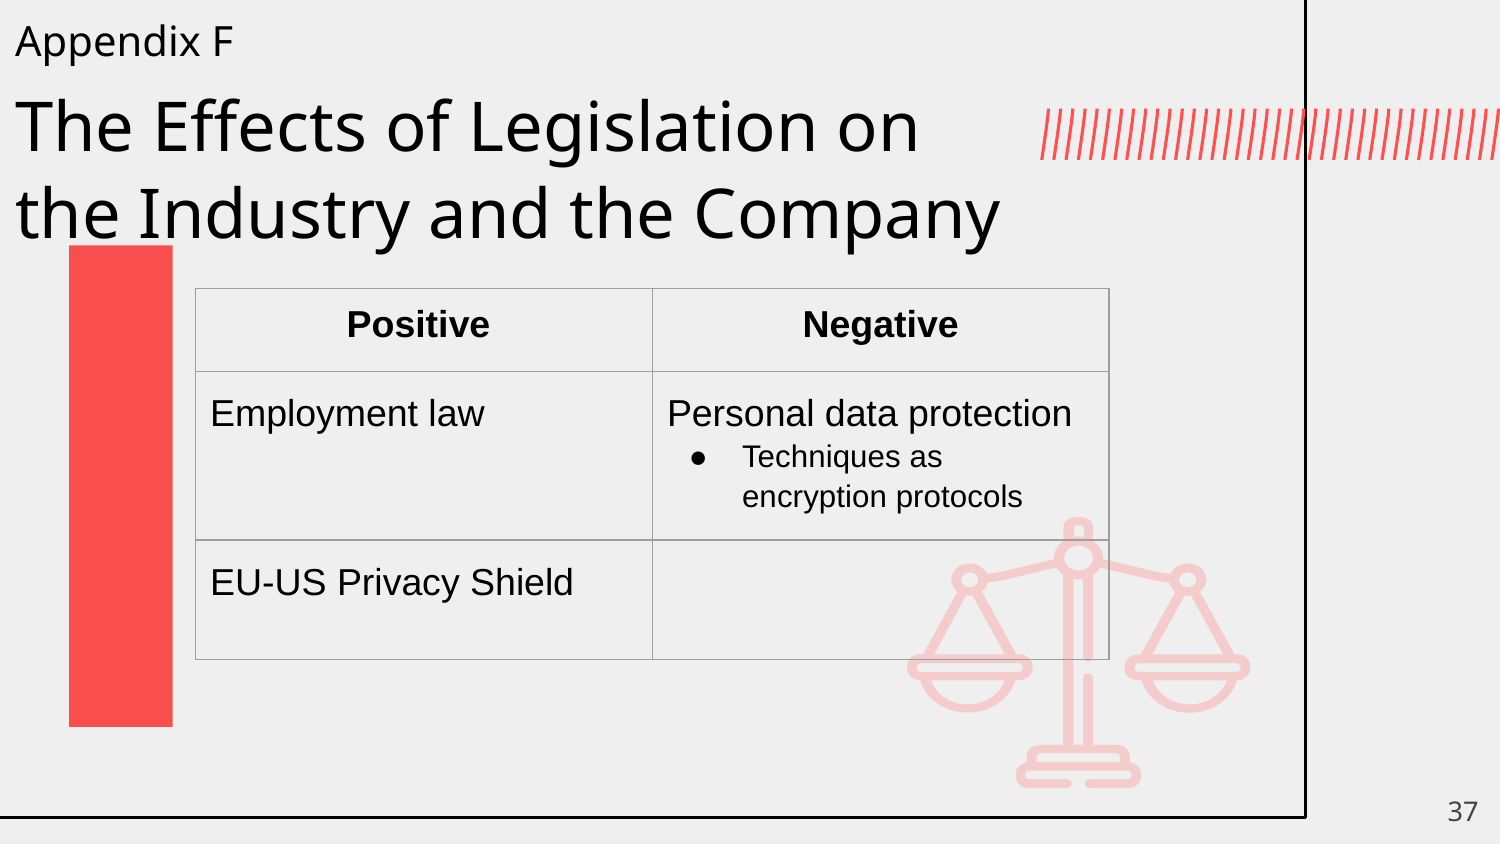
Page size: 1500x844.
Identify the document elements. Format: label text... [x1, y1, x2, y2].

text_box [1015, 660, 1142, 789]
title The Effects of Legislation on the Industry and the Company [0, 67, 1264, 162]
table_header Positive [196, 289, 652, 371]
table_header Negative [653, 289, 1108, 371]
text_box [1110, 560, 1251, 713]
text_box Appendix F [0, 0, 493, 80]
text_box [69, 245, 173, 727]
table_cell EU-US Privacy Shield [196, 541, 652, 659]
table_cell Employment law [196, 372, 652, 539]
text_box [907, 660, 1033, 713]
table_cell [653, 541, 1108, 659]
slide_number 37 [1403, 779, 1494, 844]
table_cell Personal data protection Techniques as encryption protocols [653, 372, 1108, 539]
